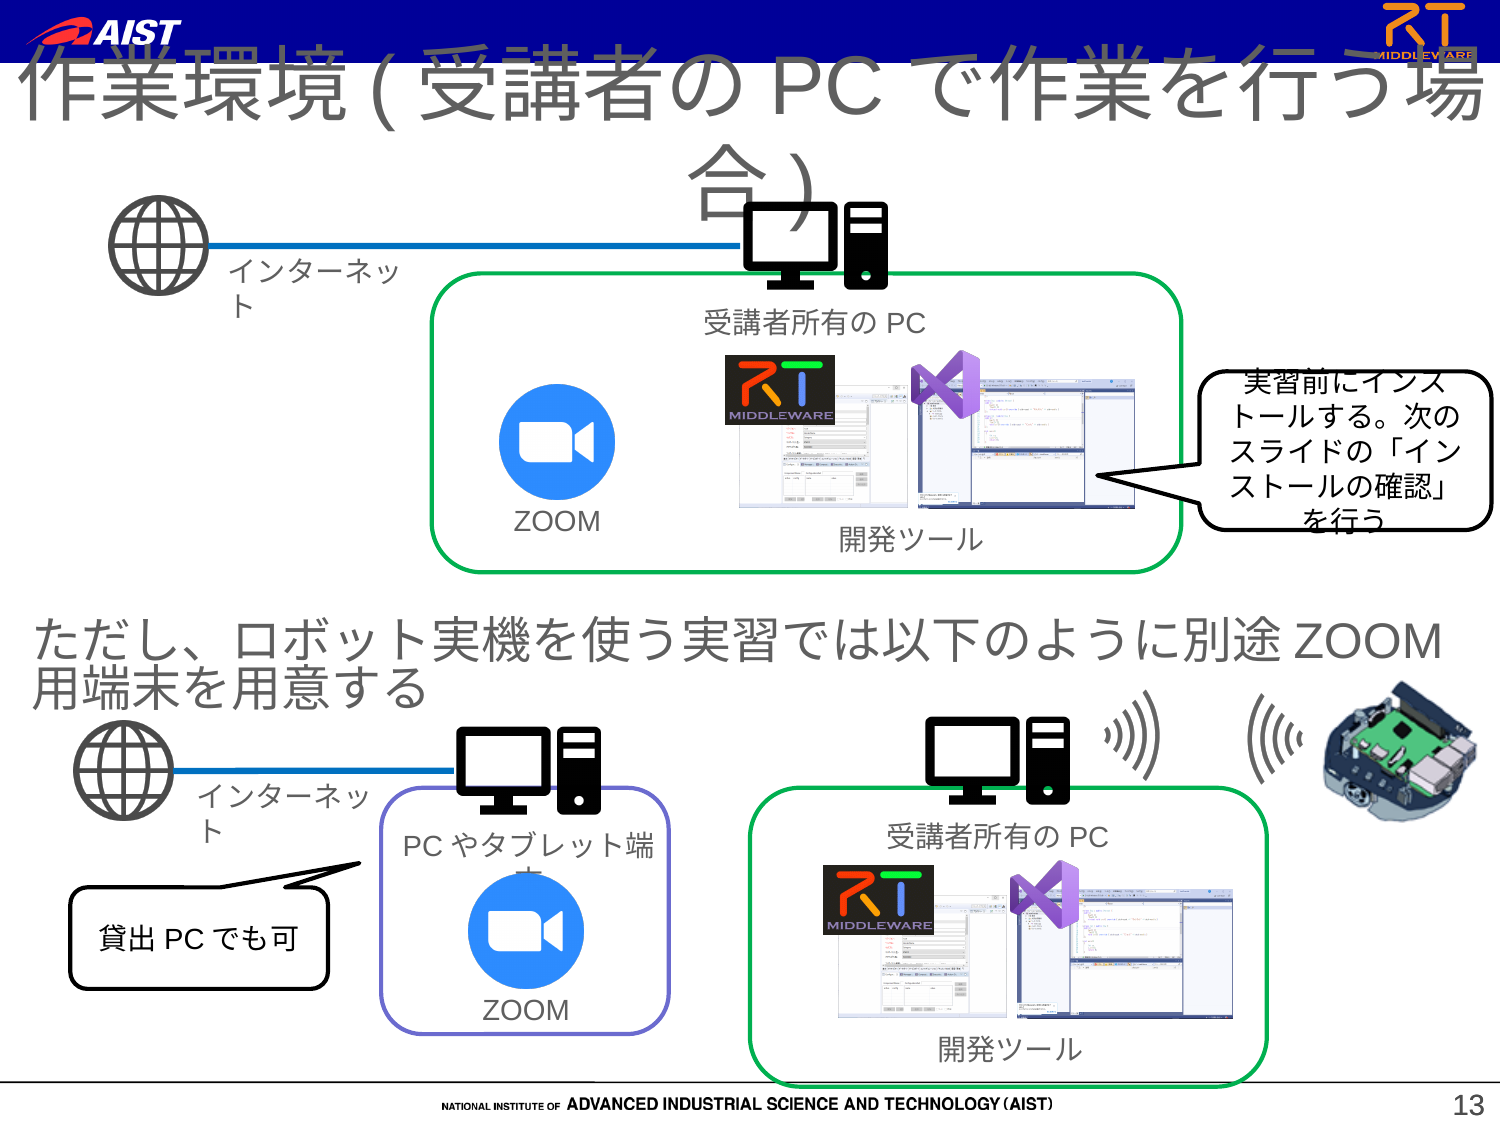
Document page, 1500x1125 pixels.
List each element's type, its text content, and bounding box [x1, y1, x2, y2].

picture [1010, 860, 1234, 1019]
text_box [385, 695, 672, 871]
text_box インターネット [182, 780, 380, 856]
text_box インターネット [212, 254, 428, 331]
text_box [429, 271, 1184, 575]
title 作業環境(受講者のPCで作業を行う場合) [0, 59, 1500, 202]
text_box 貸出PCでも可 [68, 861, 362, 991]
text_box 開発ツール [910, 1023, 1110, 1074]
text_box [486, 384, 628, 546]
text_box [772, 685, 1223, 863]
text_box [601, 878, 671, 1037]
text_box 開発ツール [812, 514, 1012, 564]
text_box 実習前にインストールする。次のスライドの「インストールの確認」を行う [1138, 369, 1494, 533]
picture [1224, 675, 1493, 838]
text_box [747, 797, 1269, 1089]
picture [823, 865, 1007, 1018]
picture [442, 1097, 1052, 1110]
picture [911, 350, 1135, 510]
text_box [455, 873, 597, 1035]
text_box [590, 170, 1040, 348]
picture [107, 195, 209, 297]
picture [725, 355, 909, 508]
picture [1079, 683, 1183, 787]
picture [72, 720, 174, 822]
text_box 13 [1149, 1078, 1500, 1125]
picture [0, 0, 1500, 59]
text_box [379, 856, 451, 1037]
text_box ただし、ロボット実機を使う実習では以下のように別途ZOOM用端末を用意する [16, 613, 1476, 702]
